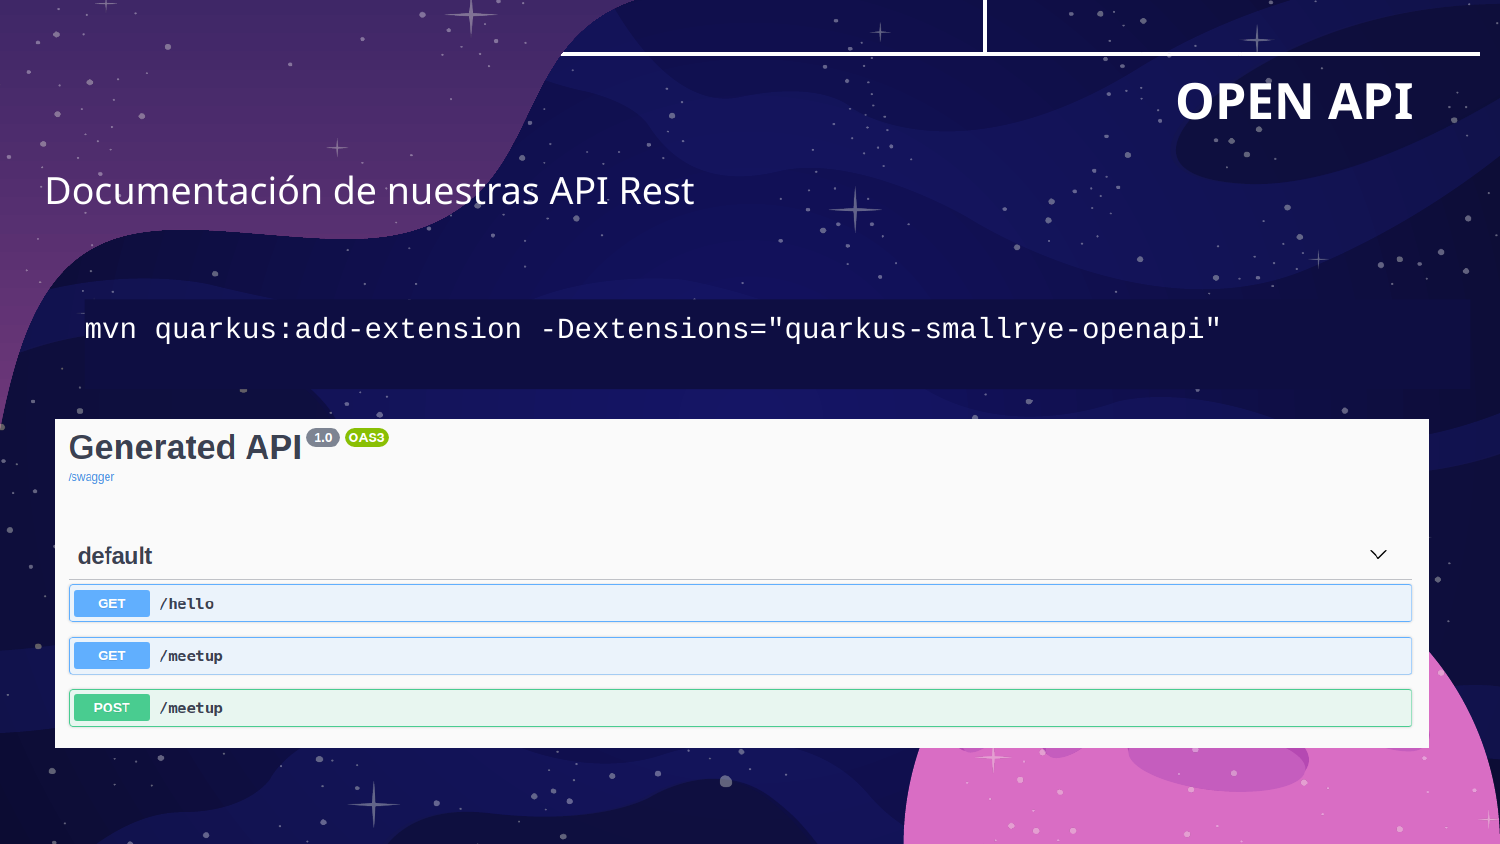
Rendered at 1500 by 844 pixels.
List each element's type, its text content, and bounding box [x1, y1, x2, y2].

picture [0, 0, 1500, 844]
text_box mvn quarkus:add-extension -Dextensions="quarkus-smallrye-openapi" [84, 299, 1471, 390]
title OPEN API [541, 54, 1429, 135]
text_box Documentación de nuestras API Rest [29, 152, 1447, 300]
